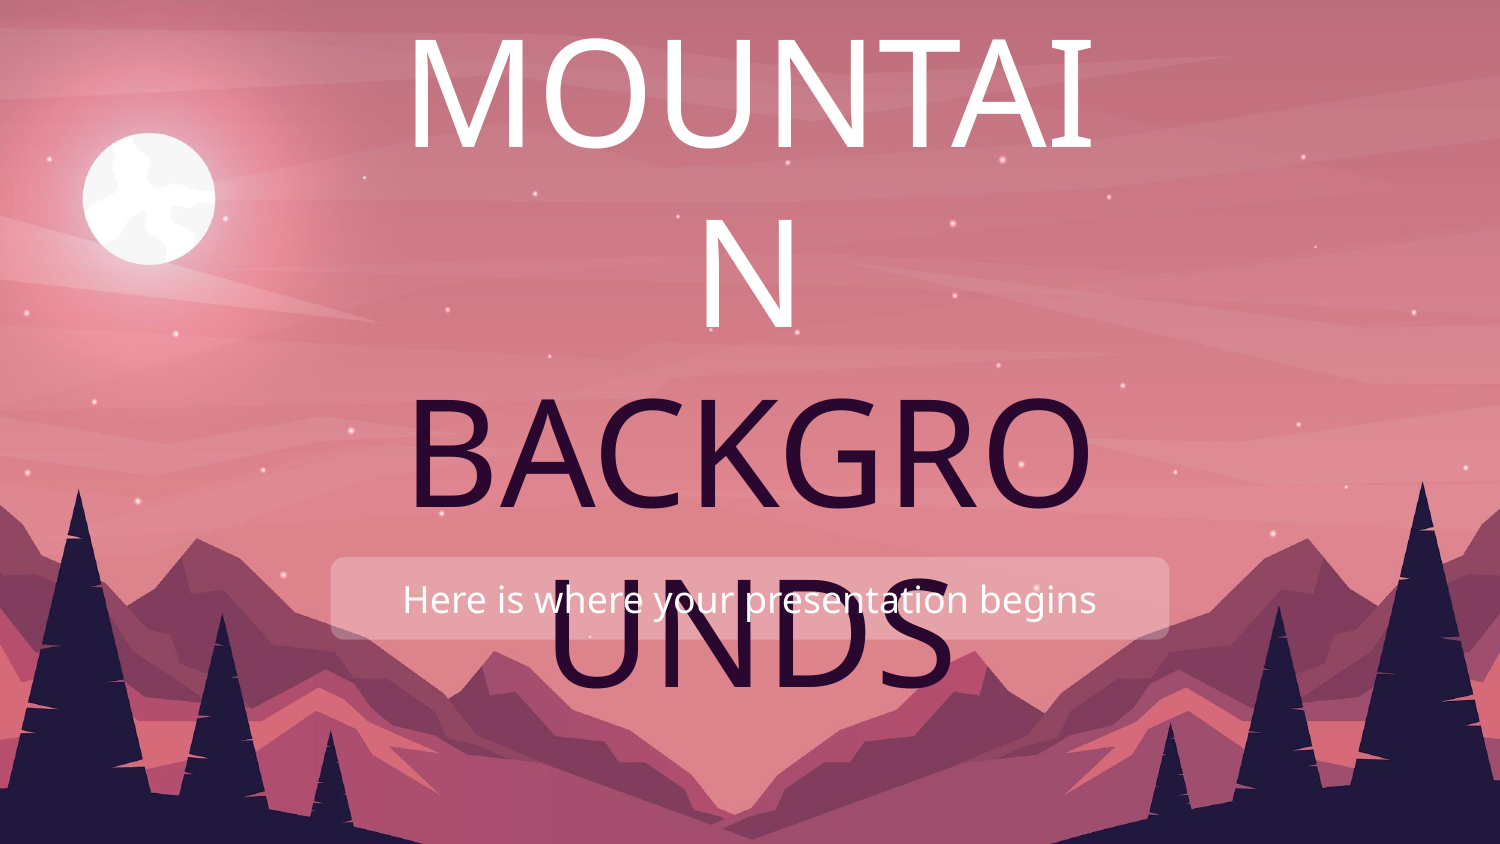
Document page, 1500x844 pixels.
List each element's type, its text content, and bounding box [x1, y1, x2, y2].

text_box [330, 557, 1170, 640]
picture [0, 0, 1500, 844]
title MOUNTAIN BACKGROUNDS [380, 189, 1120, 526]
subtitle Here is where your presentation begins [357, 566, 1143, 631]
